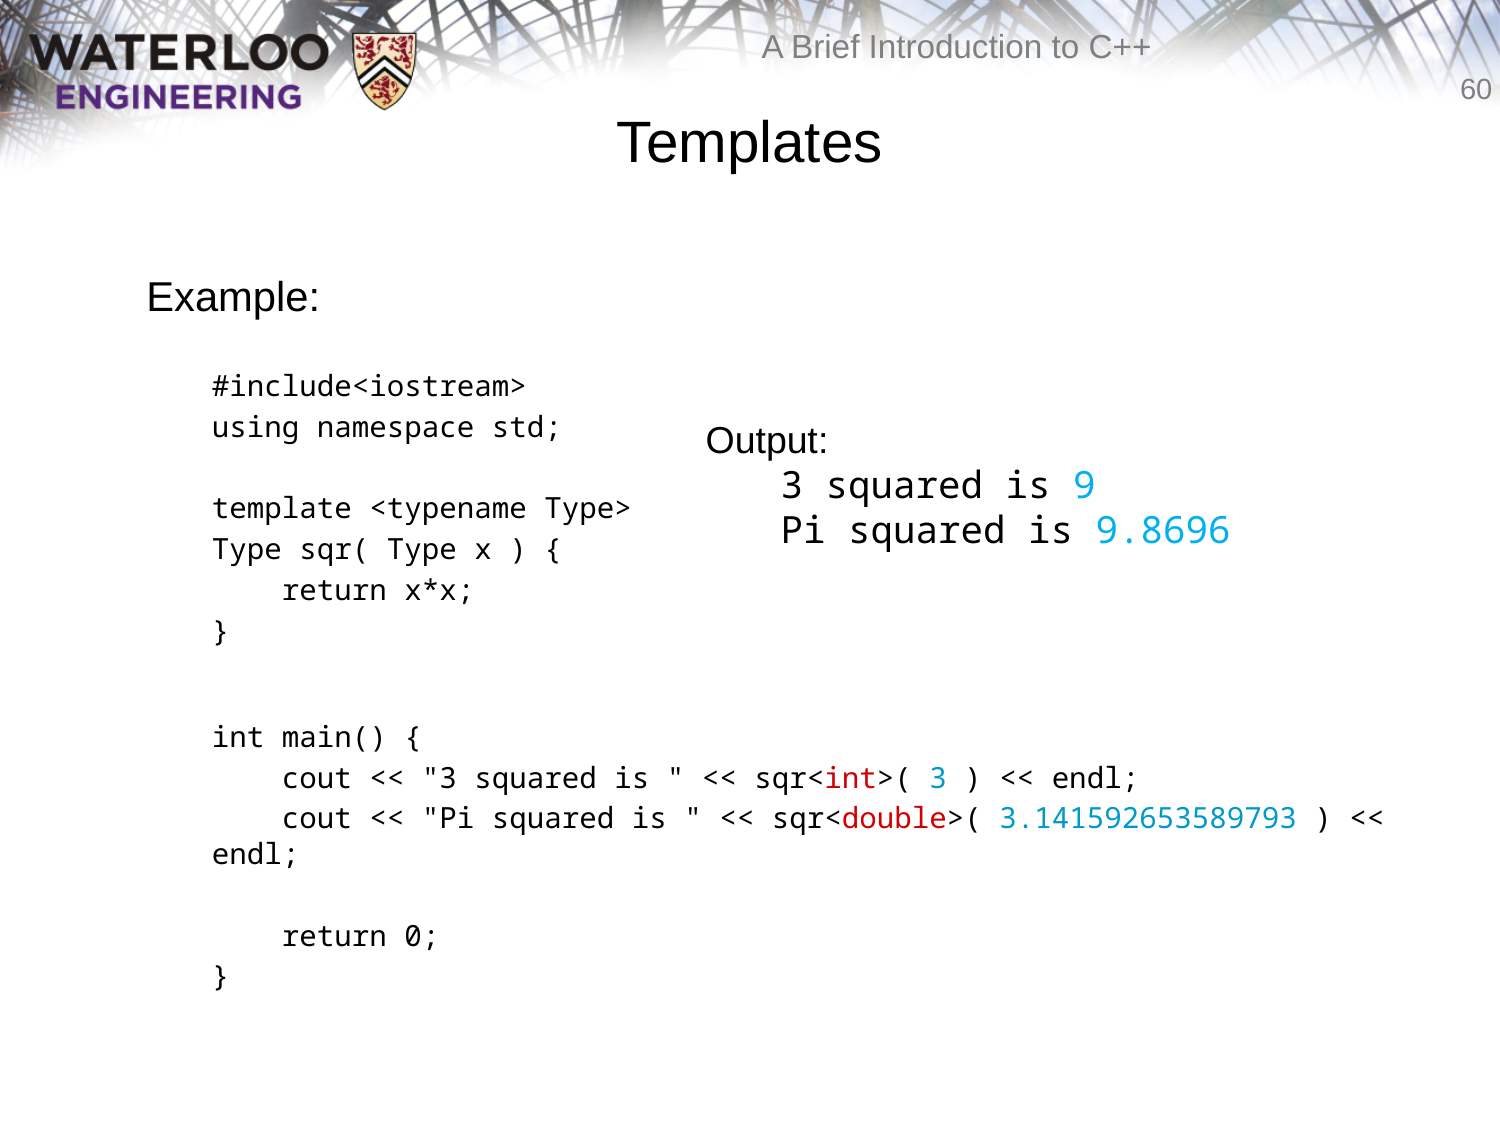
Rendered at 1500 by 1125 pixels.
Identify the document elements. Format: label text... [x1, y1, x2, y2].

title Templates [74, 44, 1426, 233]
list Example: #include<iostream> using namespace std; template <typename Type> Type sqr( Type x ) { return x*x; } int main() { cout << "3 squared is " << sqr<int>( 3 ) << endl; cout << "Pi squared is " << sqr<double>( 3.141592653589793 ) << endl; return 0; } [74, 262, 1426, 1006]
text_box Output: 3 squared is 9 Pi squared is 9.8696 [690, 408, 1441, 559]
picture [0, 0, 1500, 1125]
